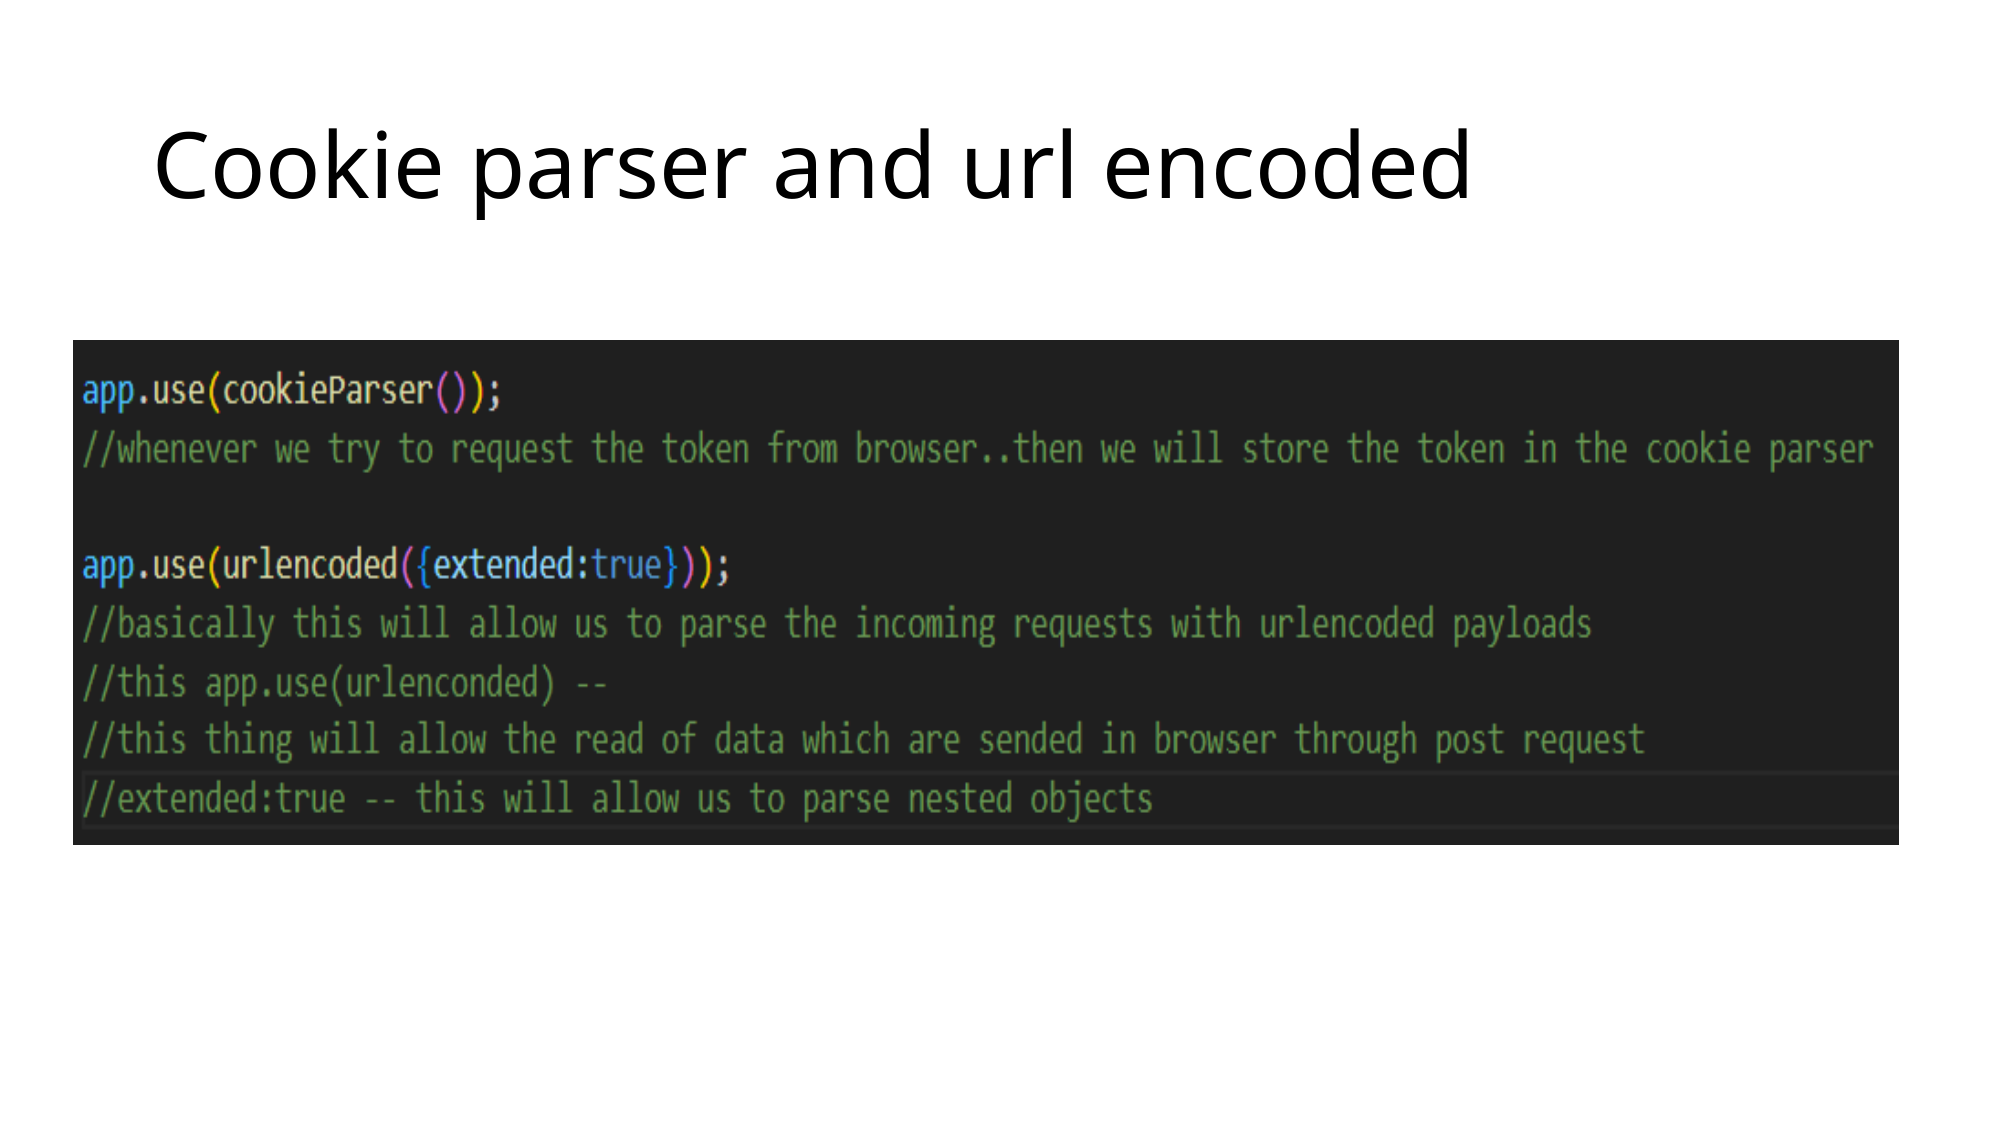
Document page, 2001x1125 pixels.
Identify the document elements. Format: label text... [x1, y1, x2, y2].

title Cookie parser and url encoded [137, 59, 1863, 278]
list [73, 340, 1900, 845]
